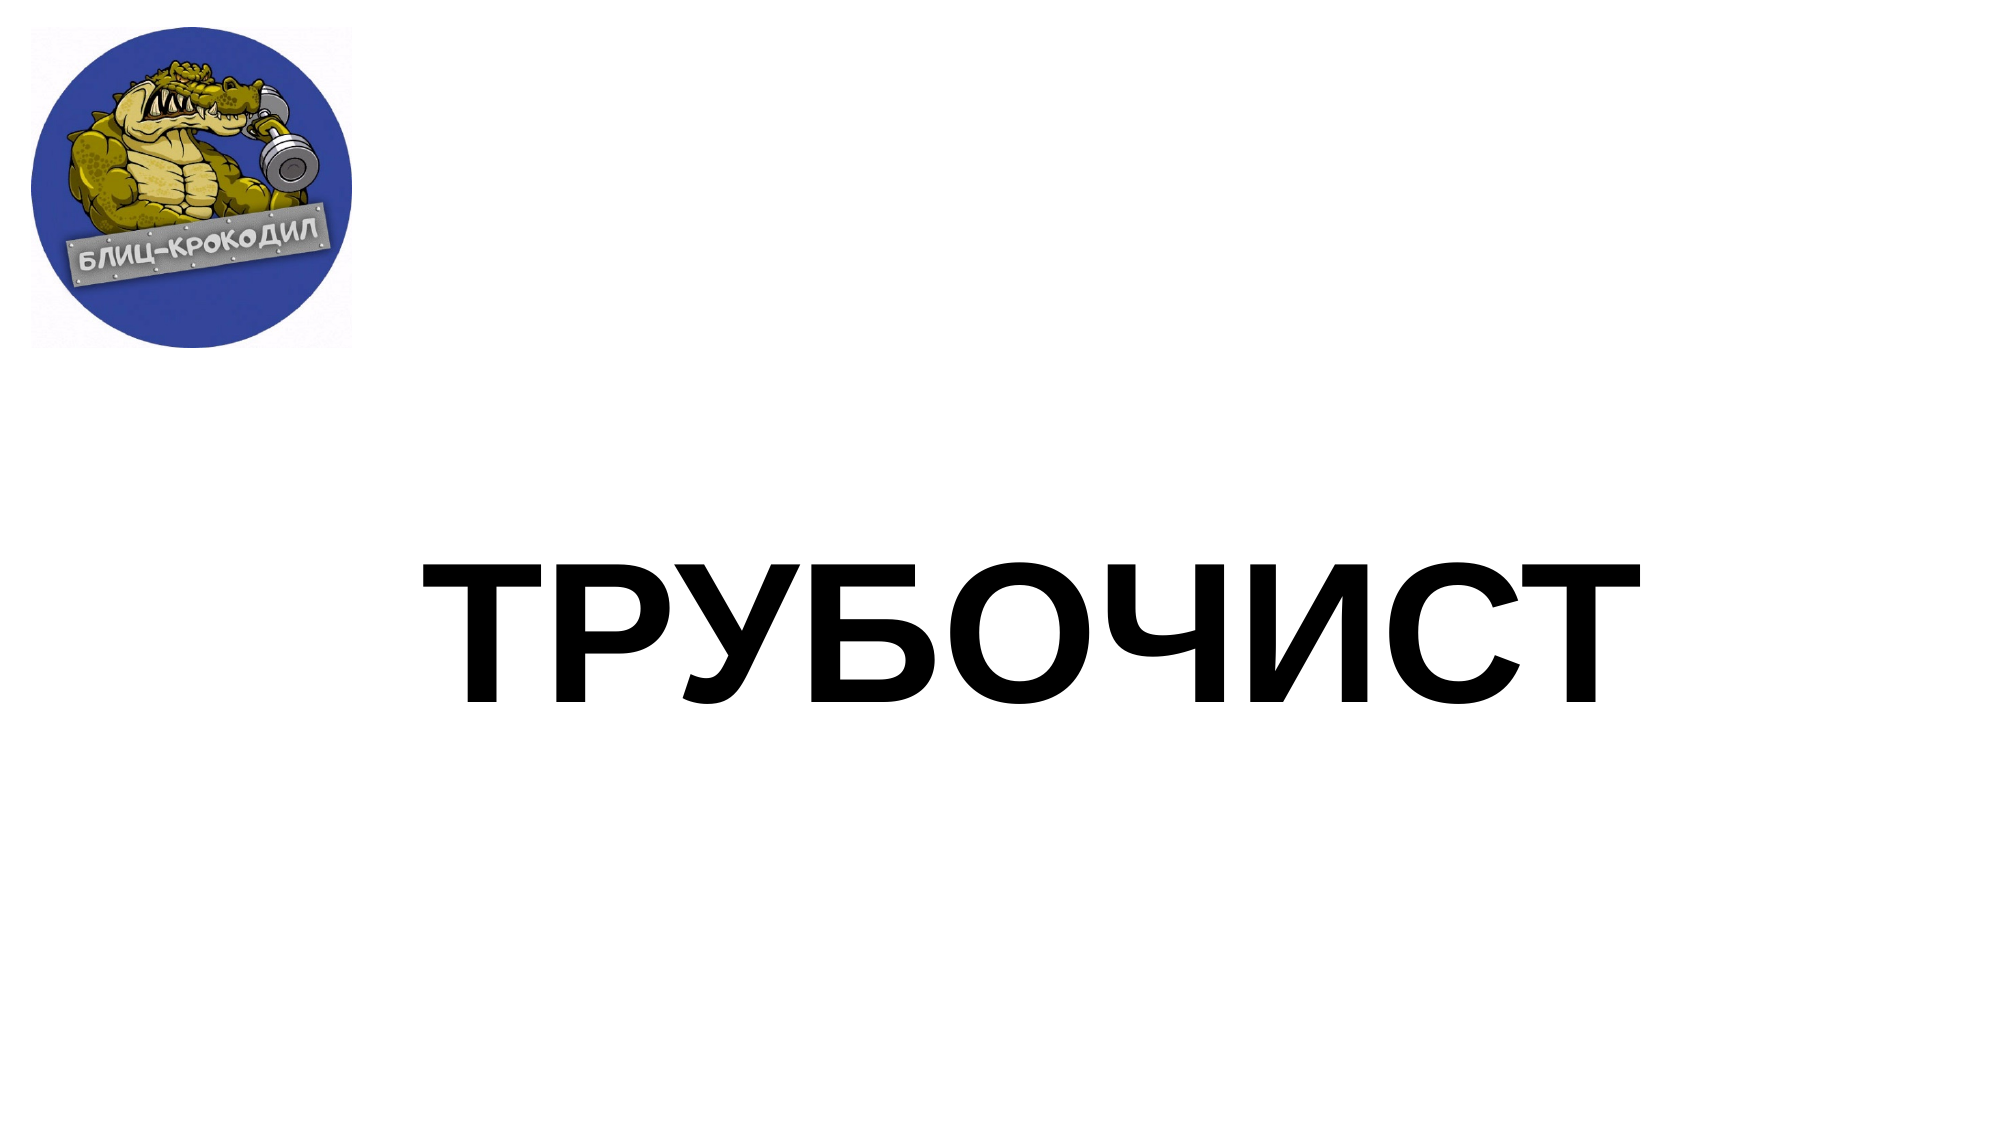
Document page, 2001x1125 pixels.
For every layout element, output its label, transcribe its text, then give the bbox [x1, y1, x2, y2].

title ТРУБОЧИСТ [282, 361, 1783, 754]
picture [31, 27, 352, 348]
